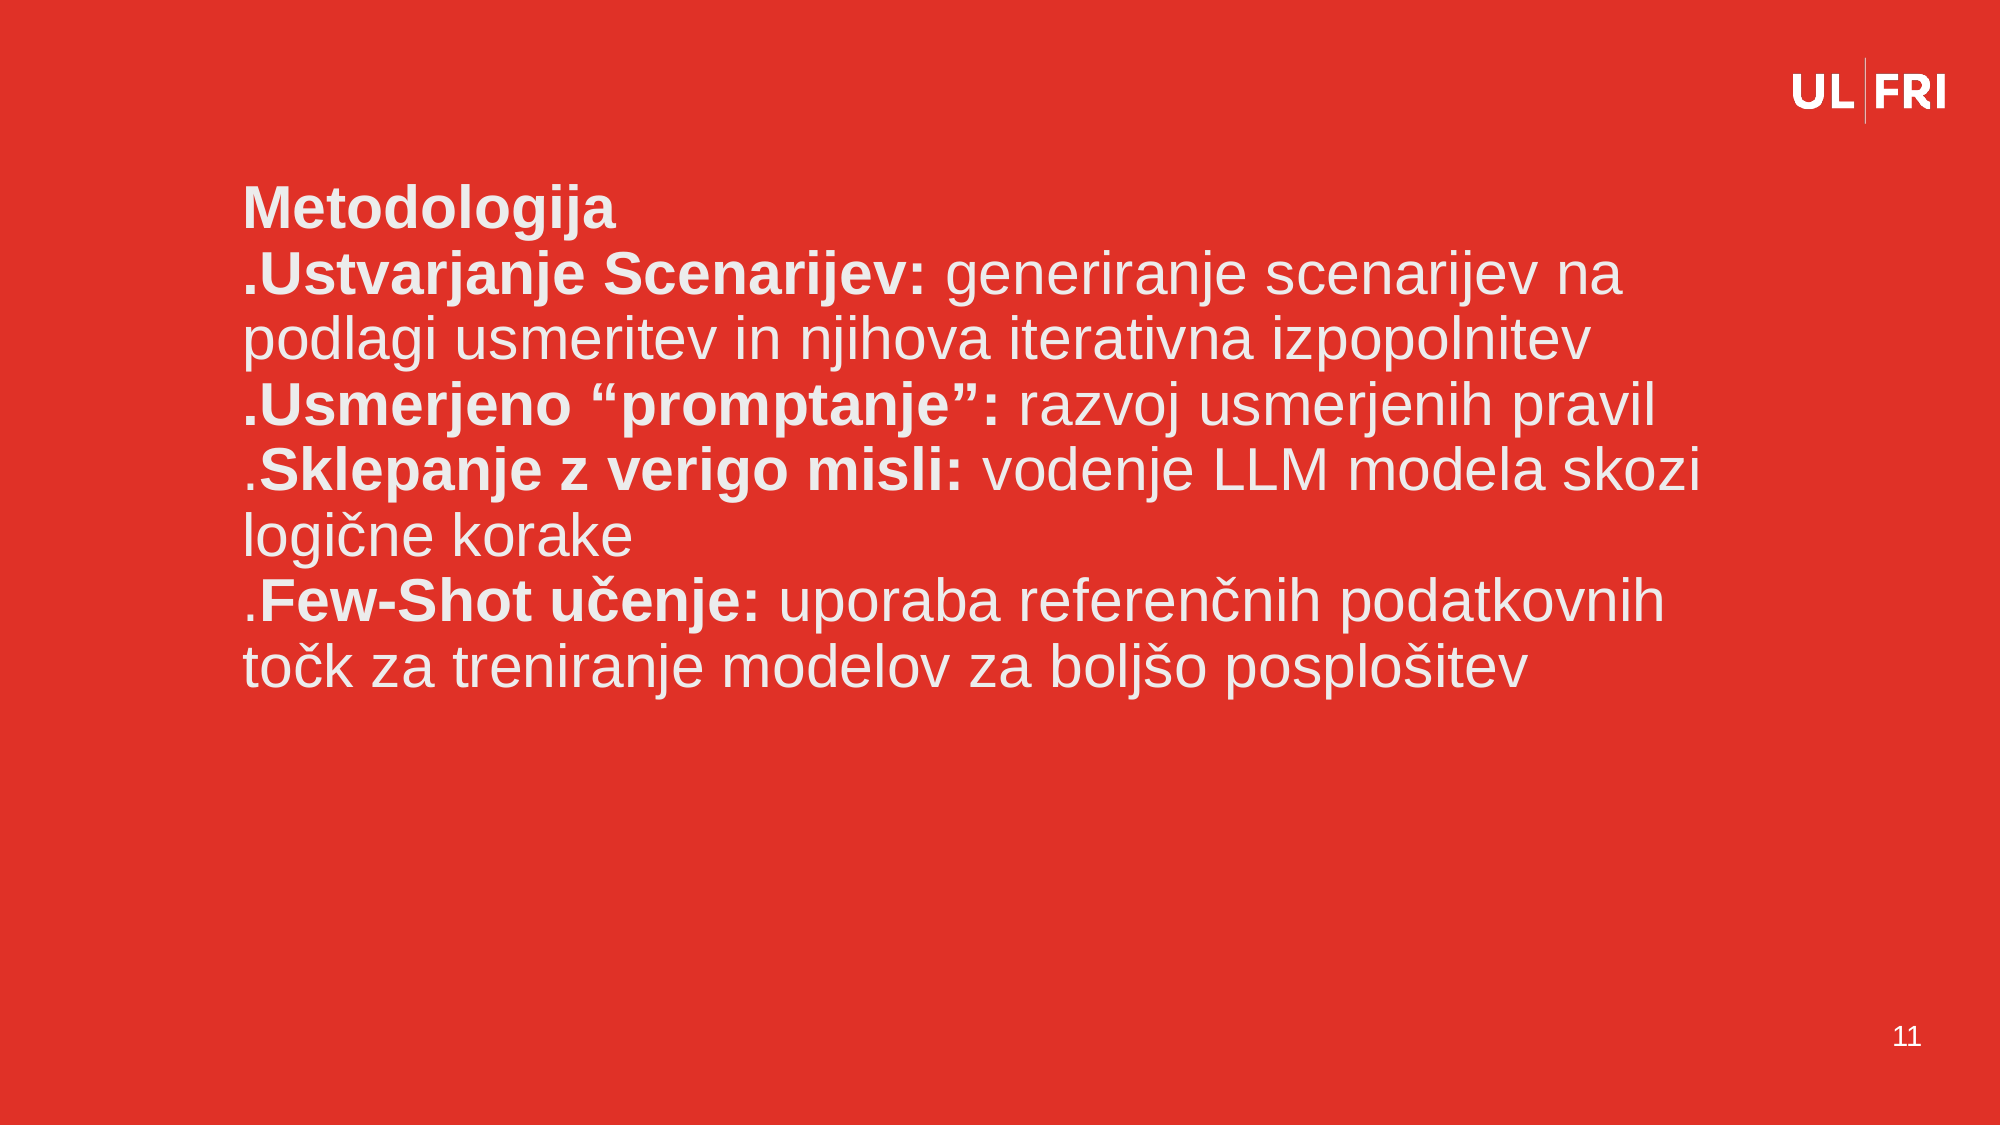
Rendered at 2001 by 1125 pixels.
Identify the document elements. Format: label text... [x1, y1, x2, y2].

slide_number 11 [1812, 1005, 1938, 1066]
title Metodologija .Ustvarjanje Scenarijev: generiranje scenarijev na podlagi usmeritev in njihova iterativna izpopolnitev .Usmerjeno “promptanje”: razvoj usmerjenih pravil .Sklepanje z verigo misli: vodenje LLM modela skozi logične korake .Few-Shot učenje: uporaba referenčnih podatkovnih točk za treniranje modelov za boljšo posplošitev [227, 163, 1749, 968]
picture [1793, 57, 1945, 124]
